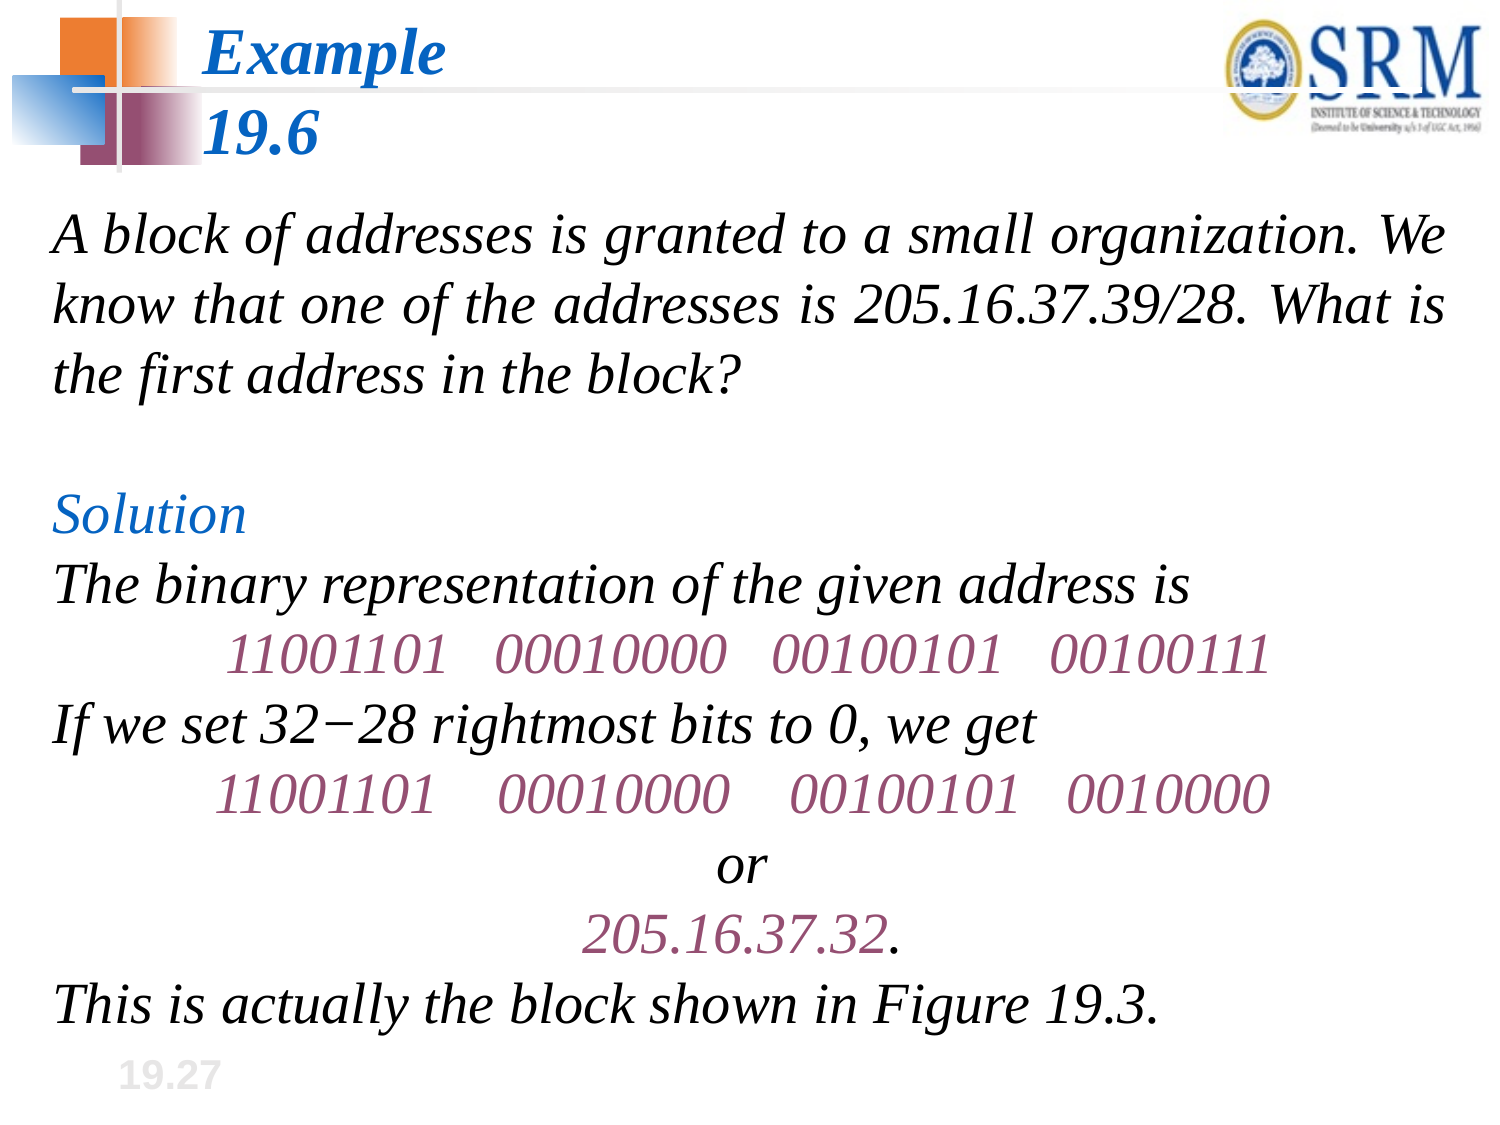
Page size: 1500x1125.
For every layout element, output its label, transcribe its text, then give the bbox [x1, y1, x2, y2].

text_box [596, 87, 1423, 93]
text_box [116, 0, 122, 87]
text_box [72, 87, 187, 93]
text_box A block of addresses is granted to a small organization. We know that one of the addresses is 205.16.37.39/28. What is the first address in the block? Solution The binary representation of the given address is 11001101 00010000 00100101 00100111 If we set 32−28 rightmost bits to 0, we get 11001101 00010000 00100101 0010000 or 205.16.37.32. This is actually the block shown in Figure 19.3. [37, 187, 1463, 1043]
text_box [122, 17, 177, 86]
slide_number 19.‹#› [103, 1043, 441, 1103]
text_box [80, 93, 116, 165]
text_box Example 19.6 [187, 0, 596, 175]
text_box [12, 75, 105, 145]
text_box [122, 93, 141, 165]
text_box [141, 93, 187, 165]
text_box [60, 17, 116, 86]
text_box [116, 93, 122, 173]
picture [1223, 0, 1489, 149]
